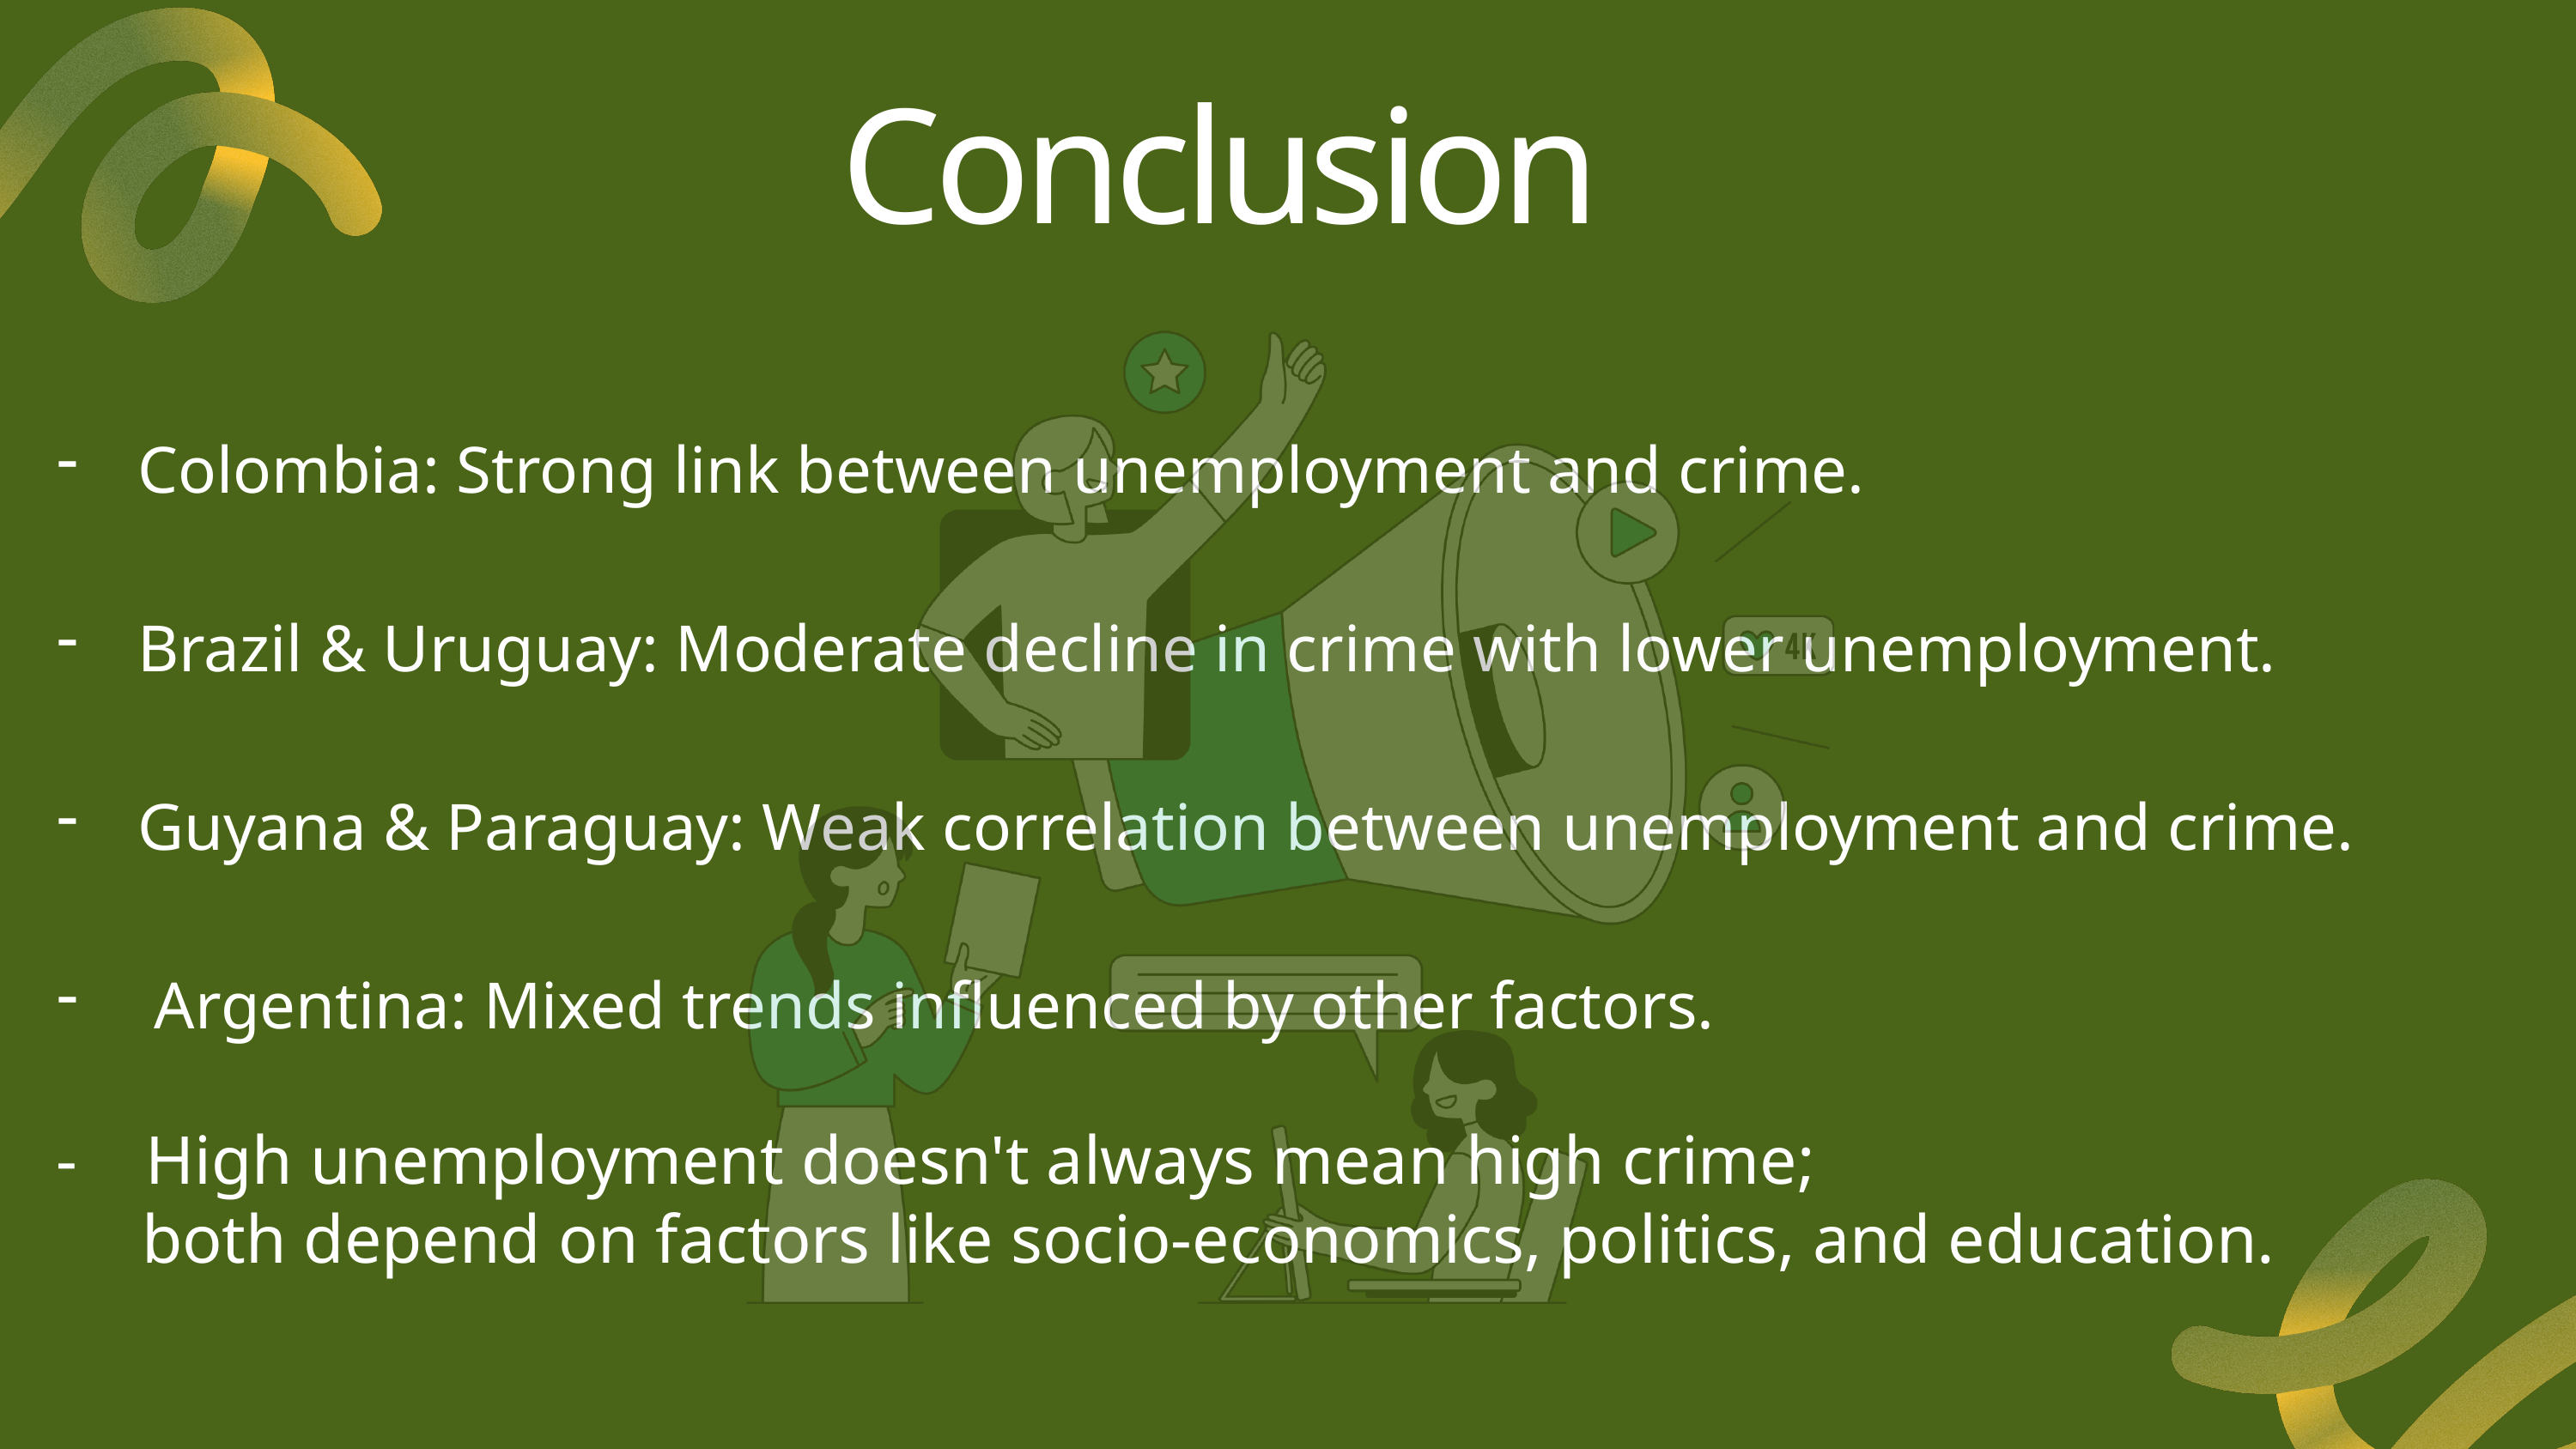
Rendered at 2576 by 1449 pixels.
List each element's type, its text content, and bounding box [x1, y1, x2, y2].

text_box - High unemployment doesn't always mean high crime; both depend on factors like socio-economics, politics, and education. [42, 1111, 2415, 1283]
text_box [2167, 1174, 2576, 1449]
text_box Colombia: Strong link between unemployment and crime. Brazil & Uruguay: Moderate decline in crime with lower unemployment. Guyana & Paraguay: Weak correlation between unemployment and crime. Argentina: Mixed trends influenced by other factors. [1835, 416, 2576, 1042]
text_box Colombia: Strong link between unemployment and crime. Brazil & Uruguay: Moderate decline in crime with lower unemployment. Guyana & Paraguay: Weak correlation between unemployment and crime. Argentina: Mixed trends influenced by other factors. [57, 416, 741, 1042]
text_box [0, 0, 386, 303]
text_box [741, 330, 1835, 1111]
text_box [741, 1283, 1835, 1304]
text_box Conclusion [841, 112, 1859, 256]
